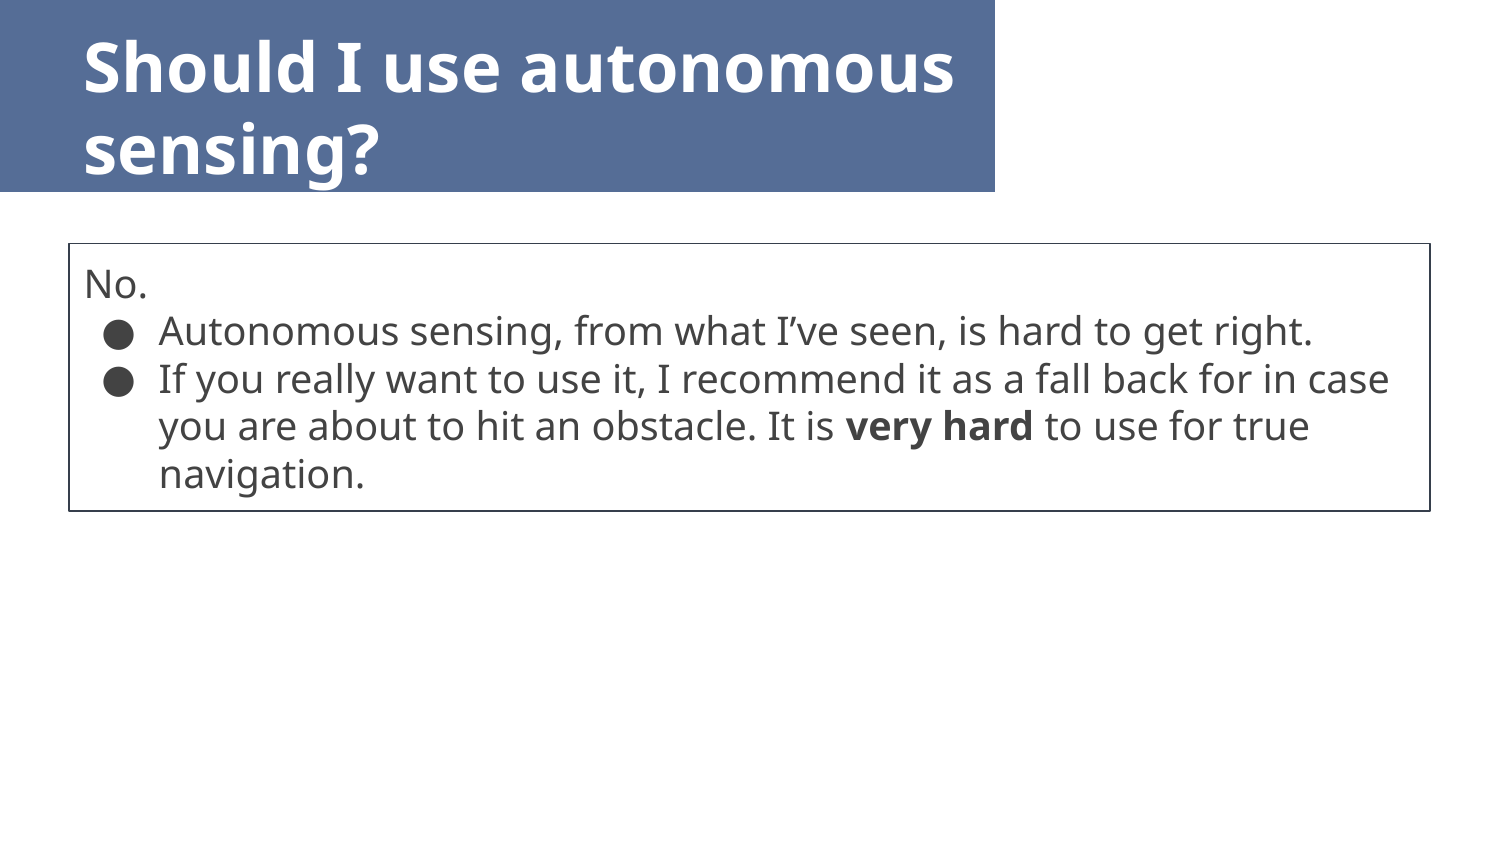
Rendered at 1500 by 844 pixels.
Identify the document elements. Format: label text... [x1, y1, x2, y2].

title Should I use autonomous sensing? [68, 8, 1192, 204]
text_box No. Autonomous sensing, from what I’ve seen, is hard to get right. If you really want to use it, I recommend it as a fall back for in case you are about to hit an obstacle. It is very hard to use for true navigation. [68, 243, 1431, 512]
text_box [0, 0, 995, 192]
